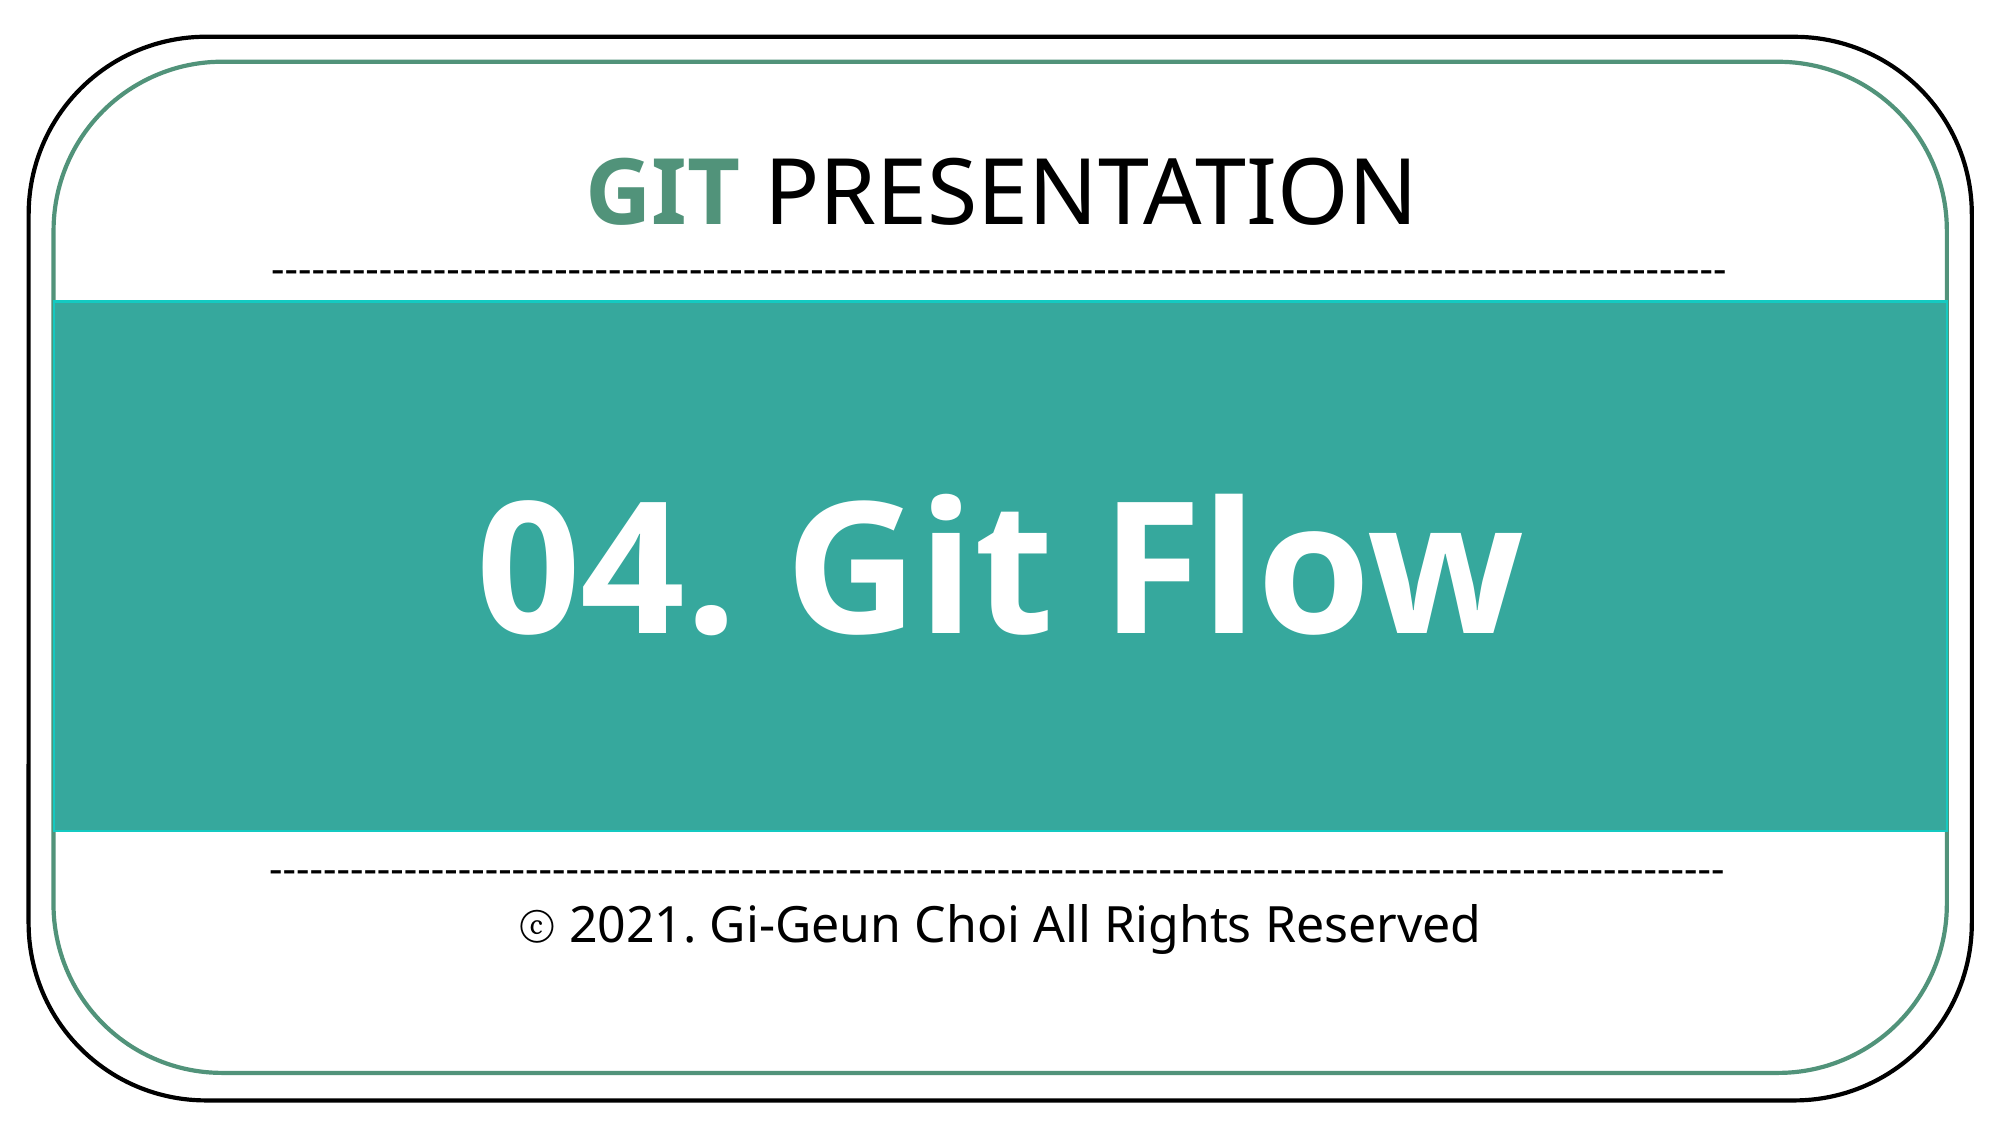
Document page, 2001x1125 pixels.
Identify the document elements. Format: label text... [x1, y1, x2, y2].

text_box ⓒ 2021. Gi-Geun Choi All Rights Reserved [53, 884, 1947, 960]
text_box [27, 35, 1973, 1102]
text_box GIT PRESENTATION [55, 125, 1949, 251]
text_box 04. Git Flow [53, 442, 1947, 678]
text_box [52, 201, 1948, 922]
text_box [89, 60, 1912, 125]
text_box [53, 300, 1948, 832]
text_box ------------------------------------------------------------------------------------------------------------ [51, 834, 1945, 900]
text_box [61, 960, 1939, 1074]
text_box ------------------------------------------------------------------------------------------------------------ [53, 234, 1947, 299]
